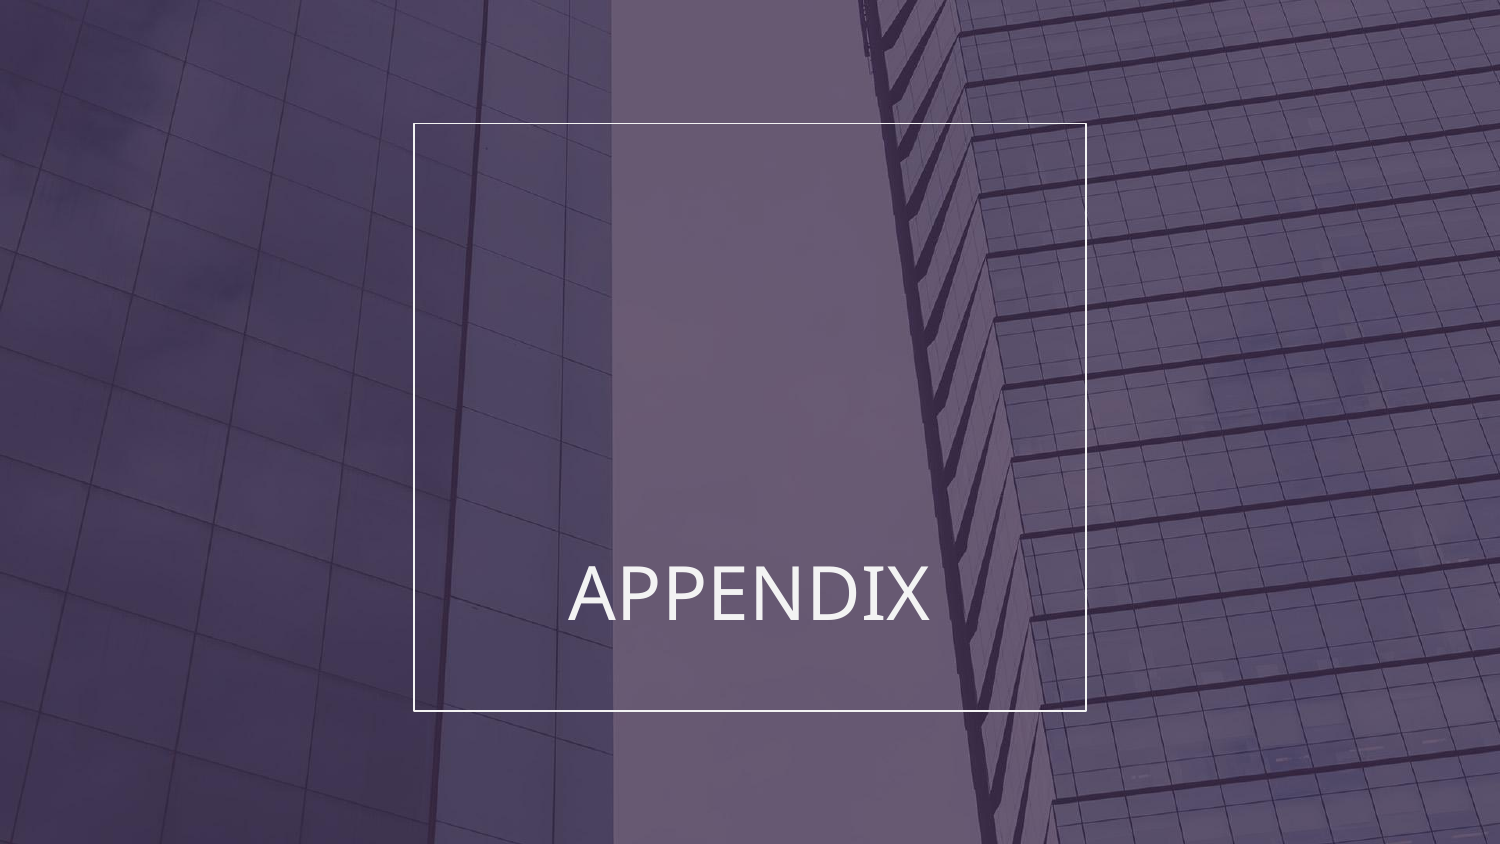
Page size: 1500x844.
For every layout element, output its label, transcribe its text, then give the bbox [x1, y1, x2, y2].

title APPENDIX [524, 521, 977, 651]
picture [0, 0, 1500, 844]
